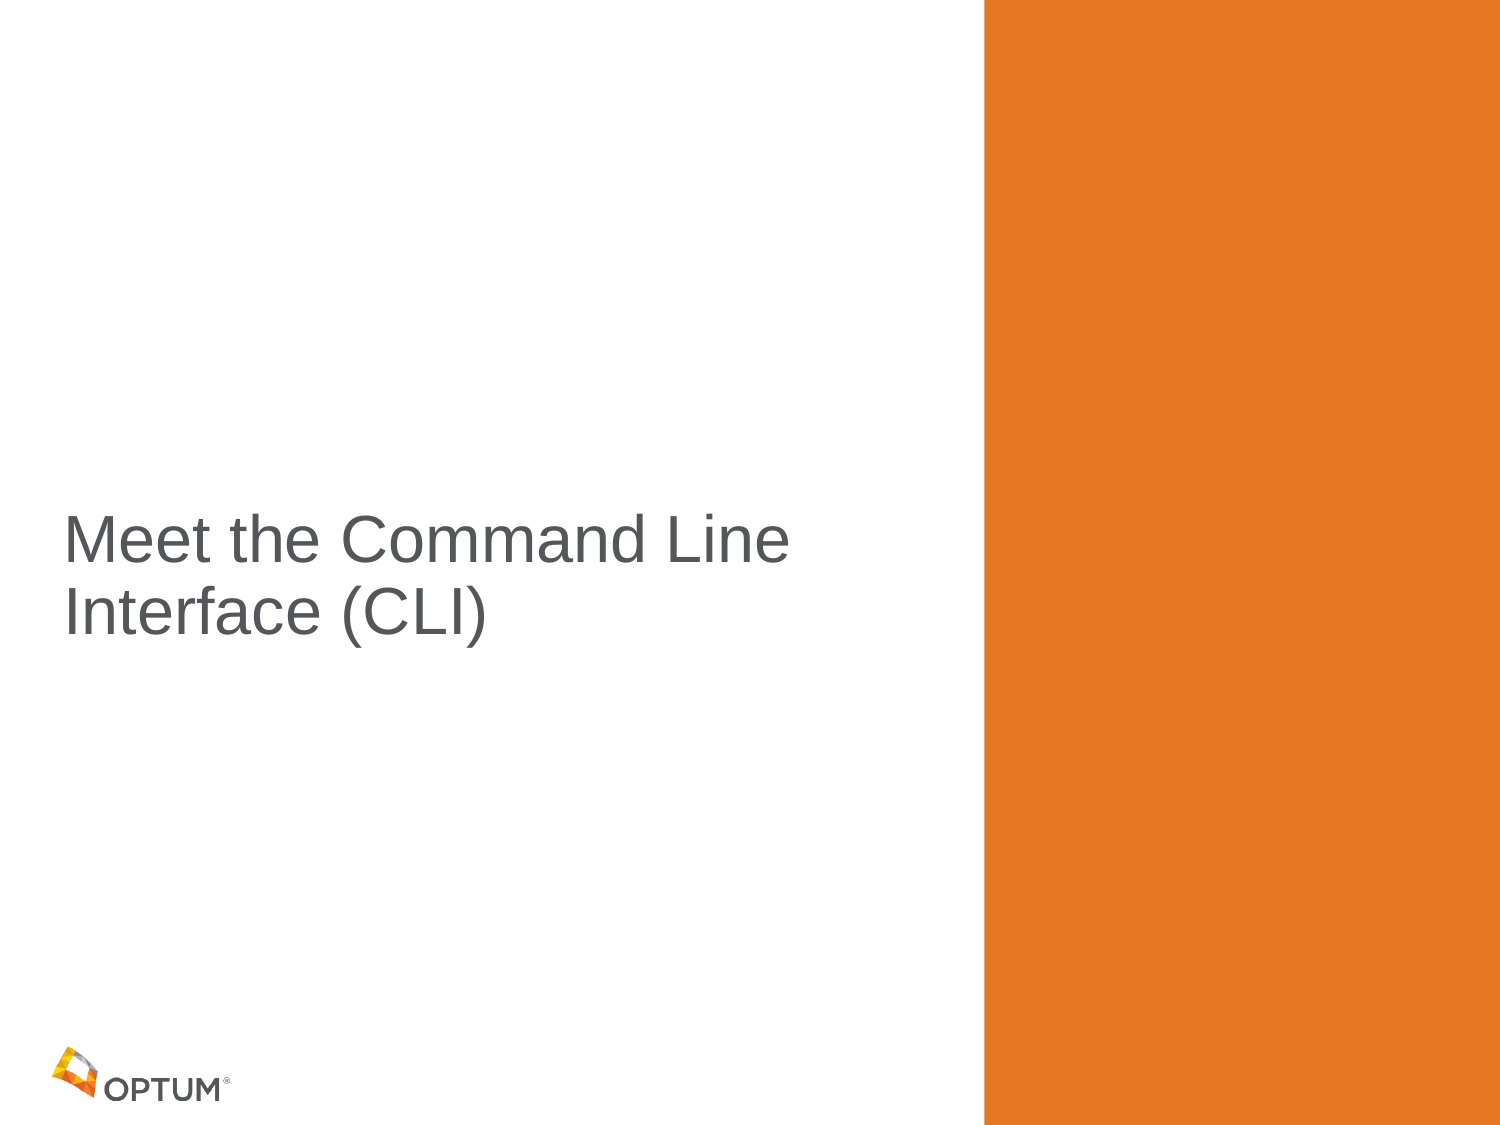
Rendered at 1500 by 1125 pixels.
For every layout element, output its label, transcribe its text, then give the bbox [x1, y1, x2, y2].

picture [50, 1044, 231, 1101]
title Meet the Command Line Interface (CLI) [63, 299, 947, 650]
